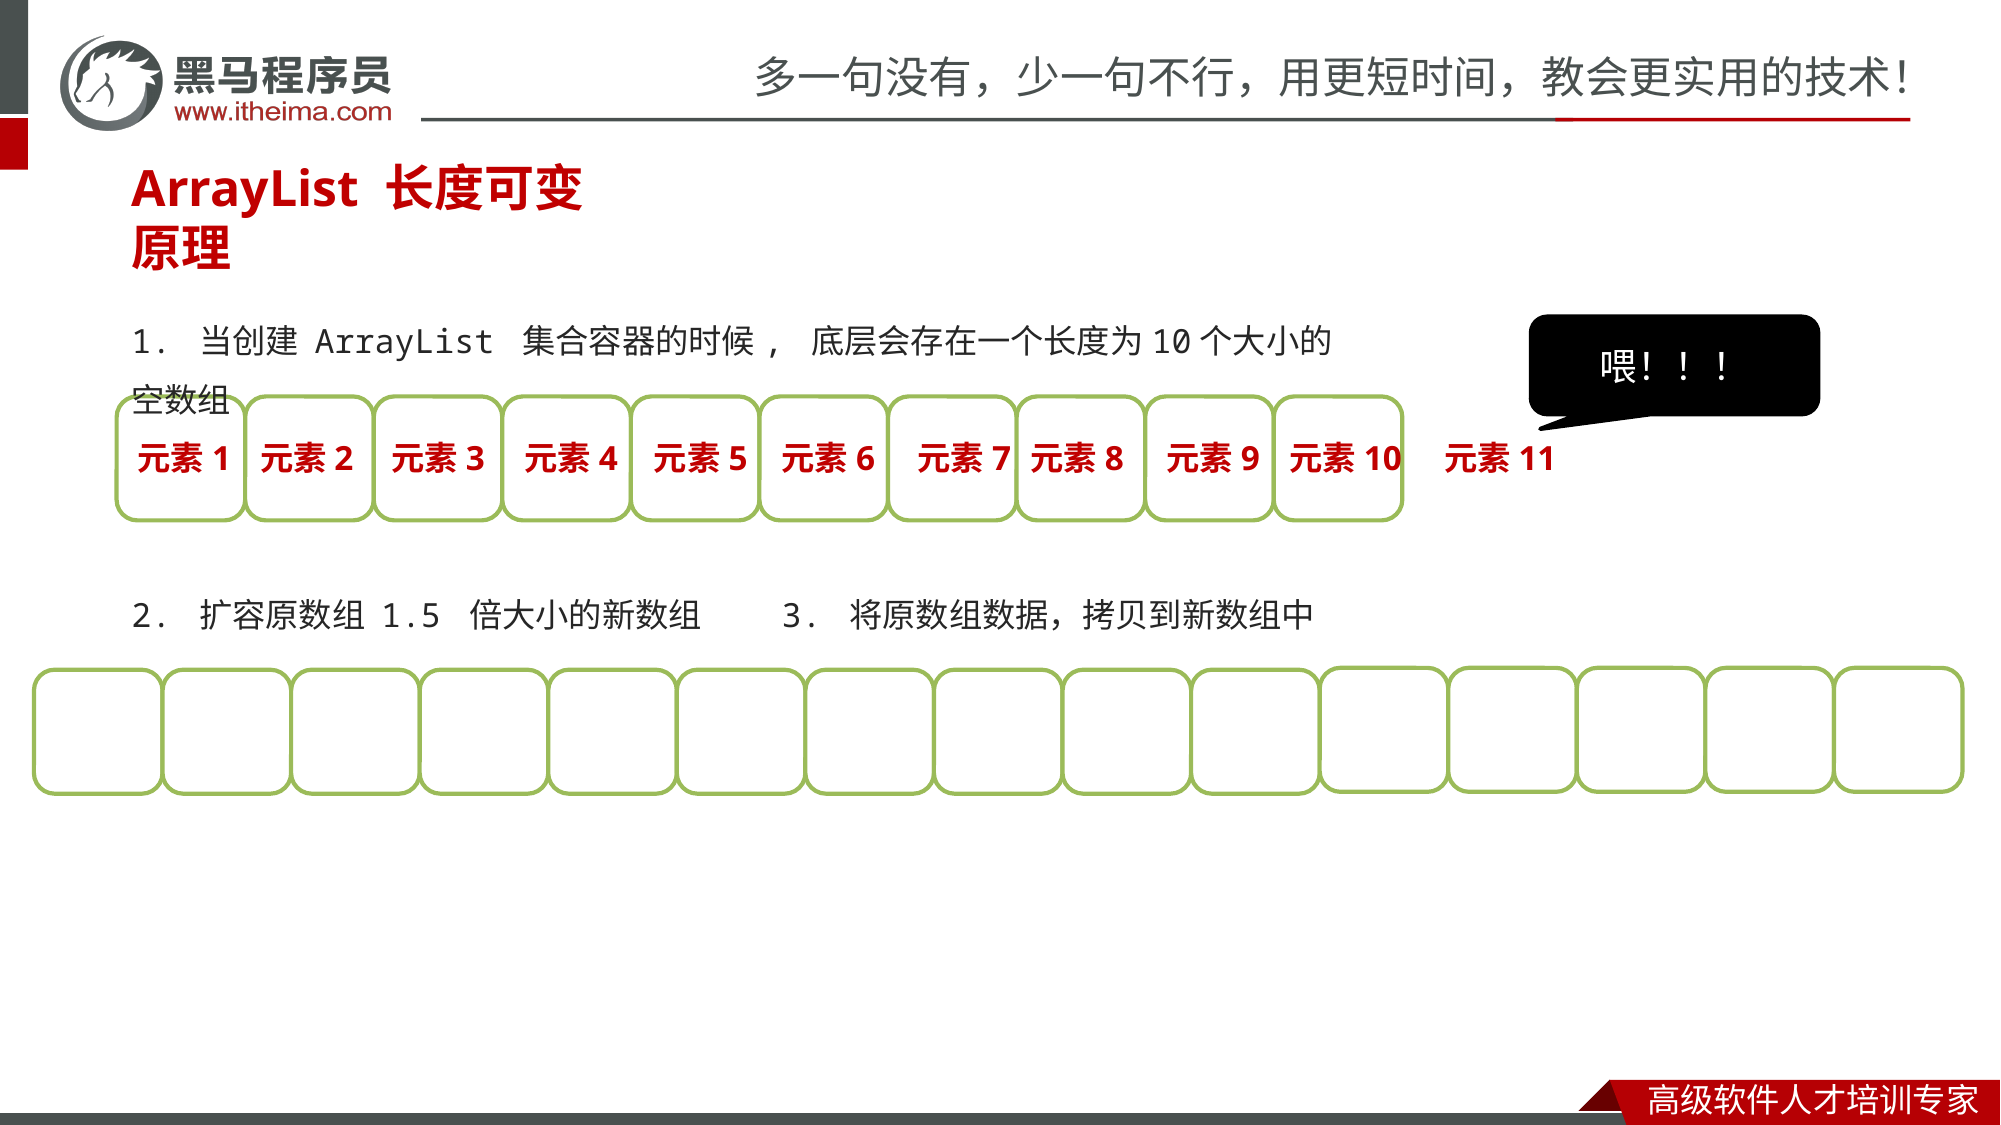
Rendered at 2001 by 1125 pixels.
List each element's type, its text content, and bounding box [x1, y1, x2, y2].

text_box 1. 当创建 ArrayList 集合容器的时候, 底层会存在一个长度为10个大小的空数组 [116, 292, 1370, 427]
text_box [1271, 394, 1405, 429]
text_box [160, 667, 291, 796]
text_box [1014, 485, 1145, 523]
text_box [628, 485, 759, 523]
text_box [1060, 667, 1191, 796]
text_box [757, 485, 888, 523]
picture [14, 0, 453, 179]
text_box [1703, 665, 1834, 794]
text_box 元素3 [376, 429, 506, 485]
text_box [803, 667, 934, 796]
text_box [931, 667, 1062, 796]
text_box [31, 667, 162, 796]
text_box 元素11 [1429, 429, 1584, 485]
text_box 3. 将原数组数据，拷贝到新数组中 [766, 566, 2000, 642]
text_box 2. 扩容原数组 1.5 倍大小的新数组 [116, 566, 766, 642]
text_box [371, 427, 502, 523]
text_box [674, 667, 805, 796]
text_box [1271, 485, 1405, 523]
text_box [288, 667, 420, 796]
text_box [1188, 667, 1320, 796]
text_box 元素6 [768, 429, 896, 485]
text_box [1574, 665, 1705, 794]
text_box [1143, 427, 1274, 523]
text_box 元素7 [902, 429, 1015, 485]
text_box [1831, 665, 1965, 794]
text_box [114, 409, 245, 523]
text_box [1446, 665, 1577, 794]
text_box 喂！！！ [1528, 314, 1821, 431]
text_box [500, 427, 631, 523]
text_box [546, 667, 677, 796]
text_box [885, 427, 1017, 523]
text_box 元素1 [122, 429, 252, 485]
text_box 元素10 [1274, 429, 1429, 485]
text_box 元素9 [1151, 429, 1274, 485]
text_box [243, 485, 374, 523]
text_box [1317, 665, 1448, 794]
text_box 元素5 [639, 429, 768, 485]
text_box 元素8 [1015, 429, 1145, 485]
text_box [417, 667, 548, 796]
text_box ArrayList 长度可变原理 [116, 173, 639, 259]
text_box 元素2 [252, 429, 374, 485]
text_box 元素4 [509, 429, 639, 485]
